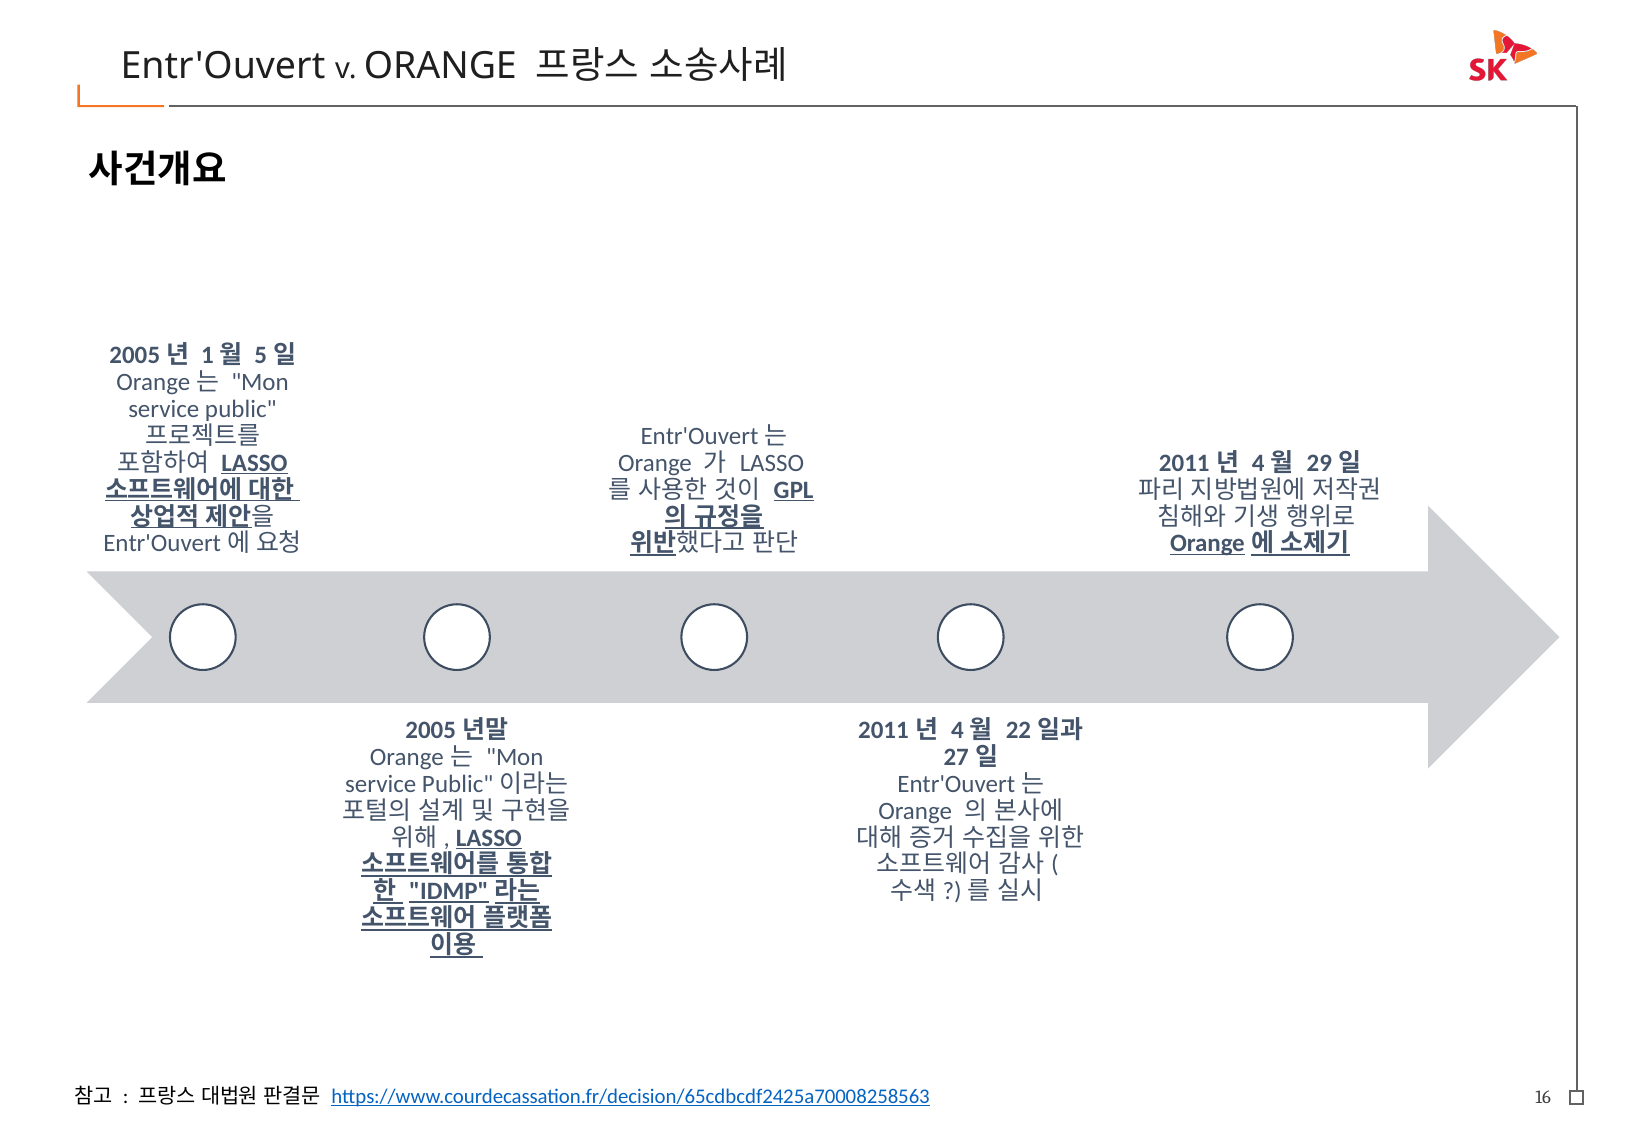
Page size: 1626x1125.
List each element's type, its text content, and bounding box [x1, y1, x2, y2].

text_box 참고 : 프랑스 대법원 판결문 https://www.courdecassation.fr/decision/65cdbcdf2425a70008258563 [59, 1075, 1082, 1116]
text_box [86, 308, 1560, 966]
picture [1469, 30, 1537, 81]
text_box Entr'Ouvert v. ORANGE 프랑스 소송사례 [105, 33, 803, 94]
text_box 사건개요 [73, 137, 243, 198]
